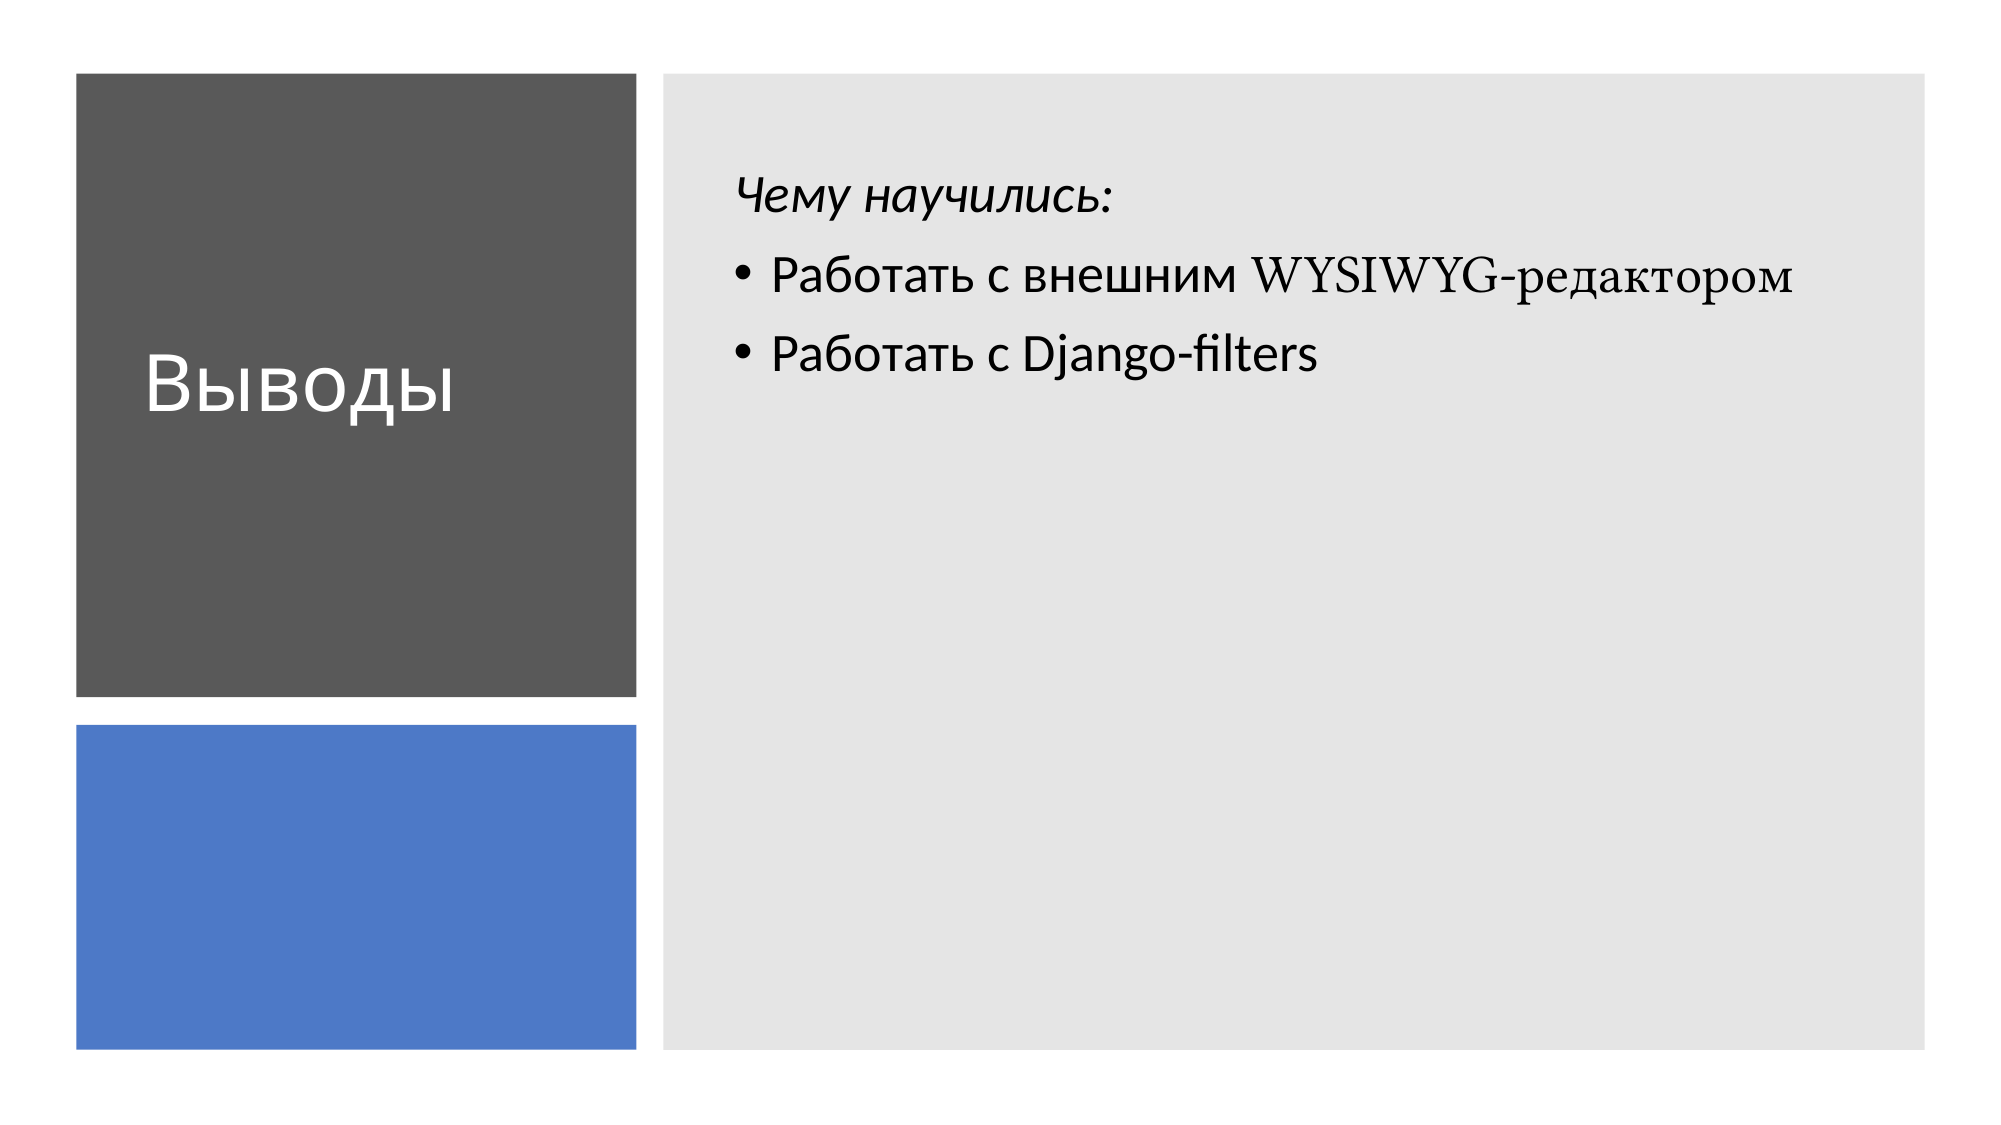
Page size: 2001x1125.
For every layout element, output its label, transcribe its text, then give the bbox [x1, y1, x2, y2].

text_box [75, 724, 637, 1051]
list Чему научились: Работать с внешним WYSIWYG-редактором Работать с Django-filters [718, 112, 1873, 437]
text_box [662, 72, 1926, 1051]
title Выводы [127, 120, 595, 652]
text_box [75, 72, 637, 698]
